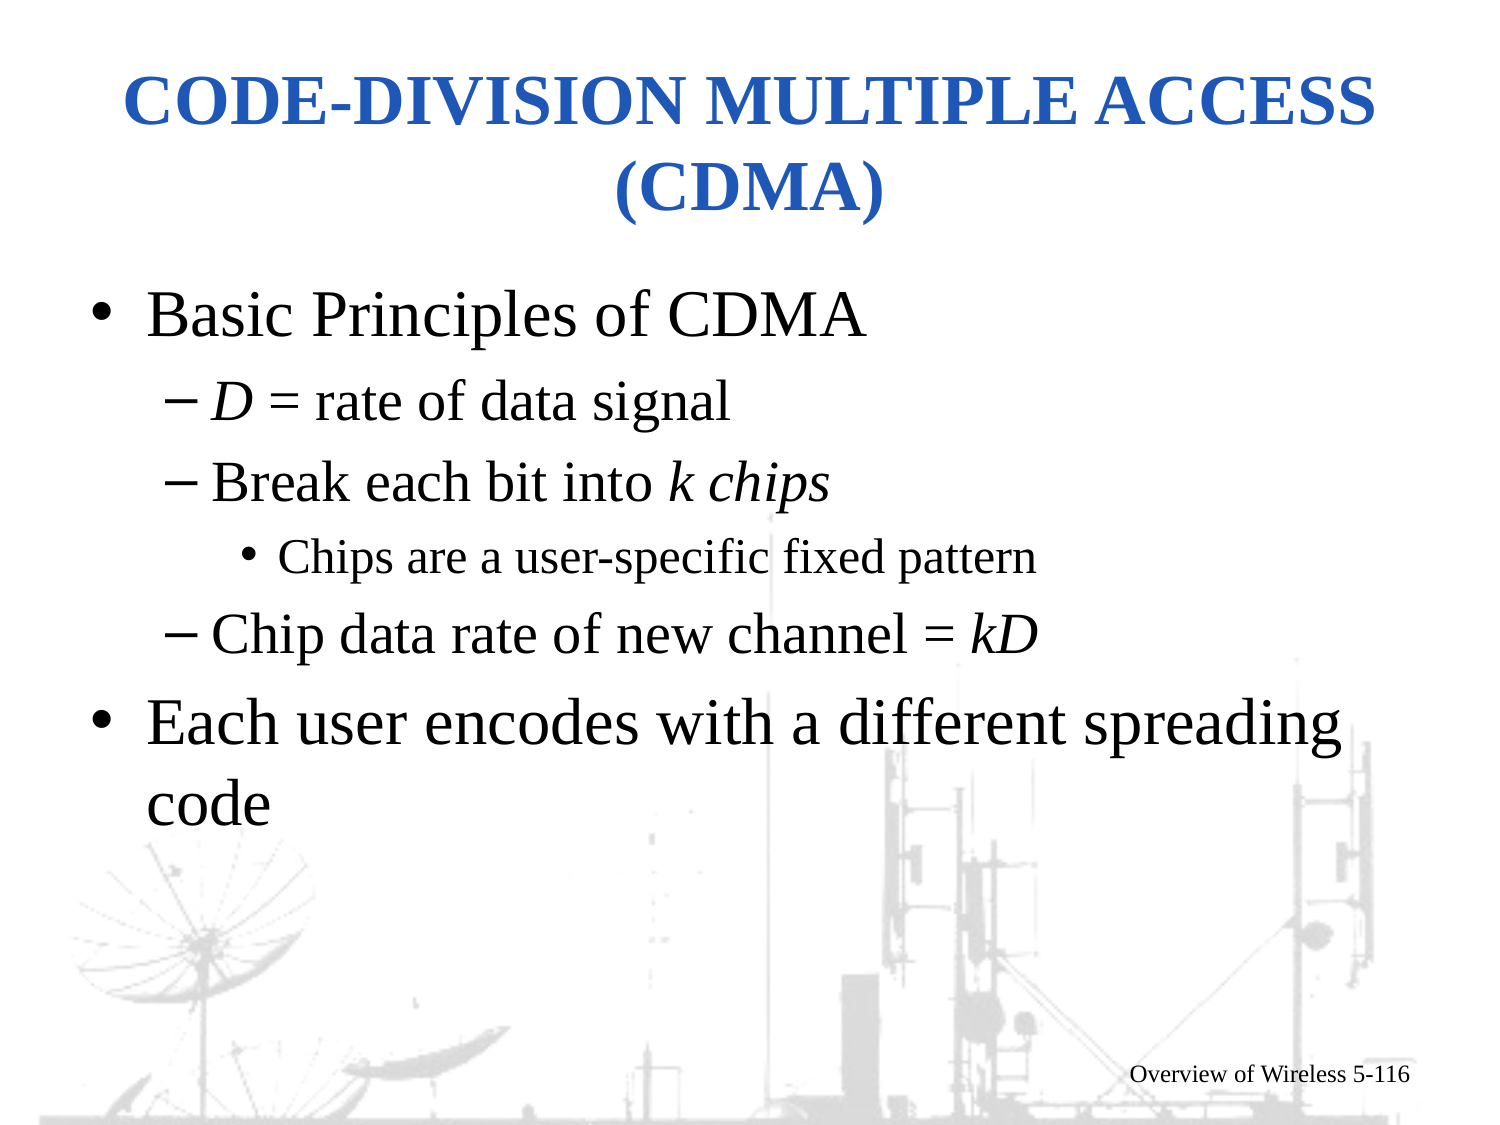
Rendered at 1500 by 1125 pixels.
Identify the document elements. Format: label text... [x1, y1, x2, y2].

slide_number Overview of Wireless 5-116 [894, 1042, 1426, 1103]
list Basic Principles of CDMA D = rate of data signal Break each bit into k chips Chips are a user-specific fixed pattern Chip data rate of new channel = kD Each user encodes with a different spreading code [75, 262, 1425, 1005]
title Code-Division Multiple Access (CDMA) [75, 45, 1425, 233]
